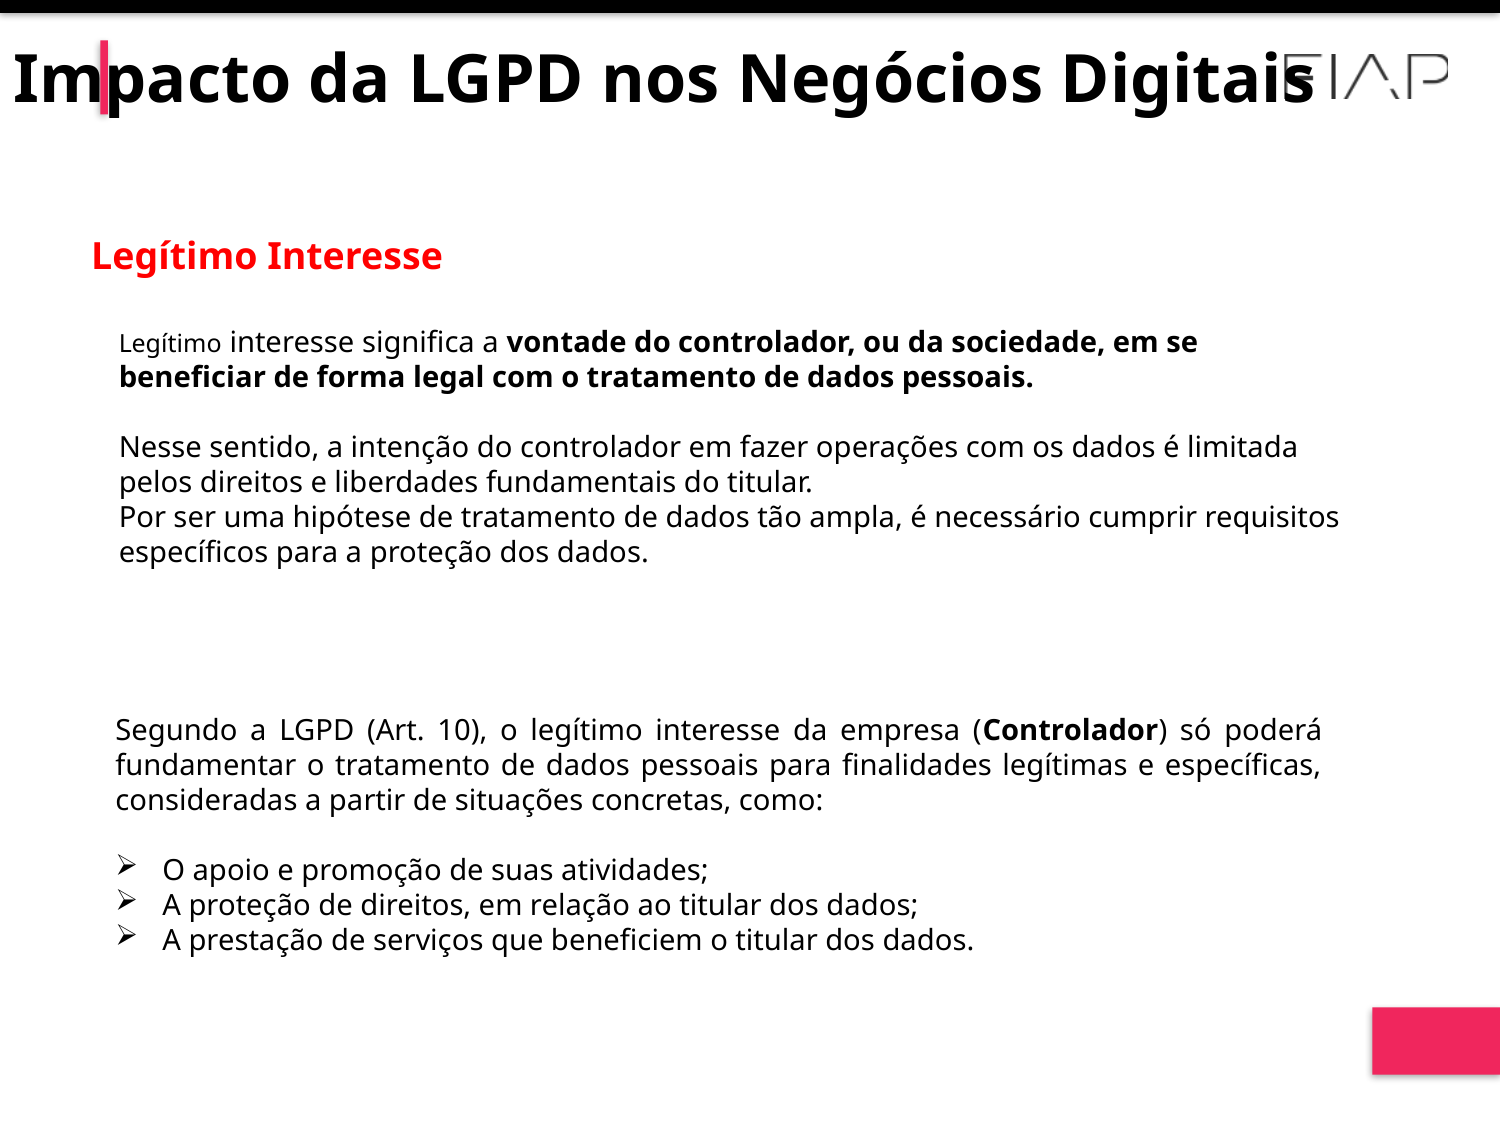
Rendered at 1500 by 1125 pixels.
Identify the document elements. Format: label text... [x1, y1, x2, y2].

text_box [1372, 1007, 1500, 1075]
text_box [0, 0, 1500, 14]
text_box Legítimo Interesse [76, 224, 459, 285]
text_box Legítimo interesse significa a vontade do controlador, ou da sociedade, em se beneficiar de forma legal com o tratamento de dados pessoais. Nesse sentido, a intenção do controlador em fazer operações com os dados é limitada pelos direitos e liberdades fundamentais do titular. Por ser uma hipótese de tratamento de dados tão ampla, é necessário cumprir requisitos específicos para a proteção dos dados. [104, 316, 1366, 576]
text_box Segundo a LGPD (Art. 10), o legítimo interesse da empresa (Controlador) só poderá fundamentar o tratamento de dados pessoais para finalidades legítimas e específicas, consideradas a partir de situações concretas, como: O apoio e promoção de suas atividades; A proteção de direitos, em relação ao titular dos dados; A prestação de serviços que beneficiem o titular dos dados. [100, 704, 1338, 964]
text_box Impacto da LGPD nos Negócios Digitais [0, 28, 1332, 124]
picture [1283, 53, 1449, 99]
